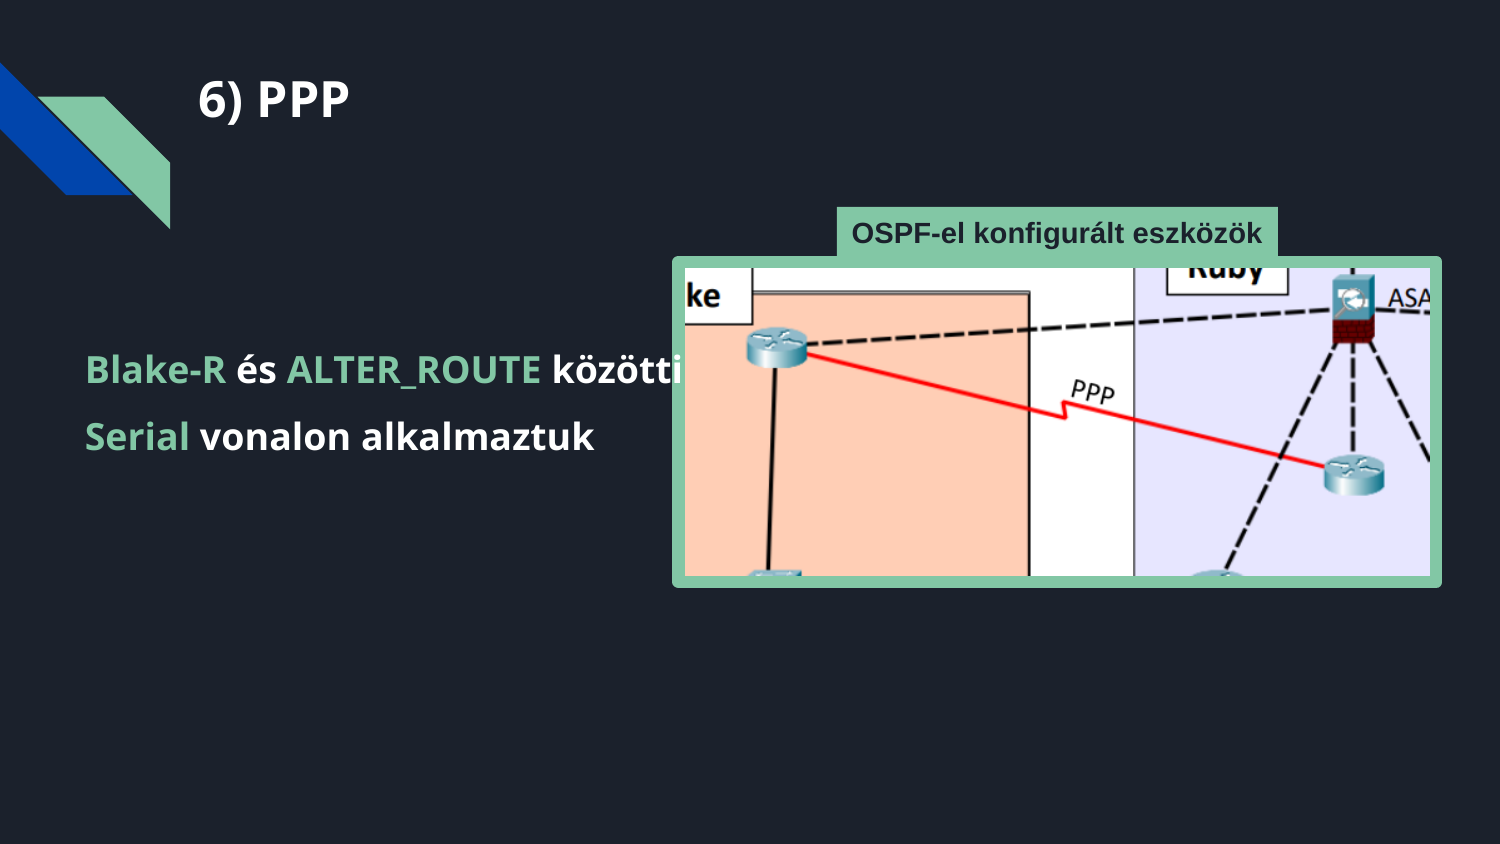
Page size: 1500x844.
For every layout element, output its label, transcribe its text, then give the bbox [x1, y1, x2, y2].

text_box Blake-R és ALTER_ROUTE közötti Serial vonalon alkalmaztuk [69, 315, 679, 466]
text_box OSPF-el konfigurált eszközök [836, 206, 1278, 256]
title 6) PPP [170, 52, 832, 203]
picture [684, 267, 1431, 576]
